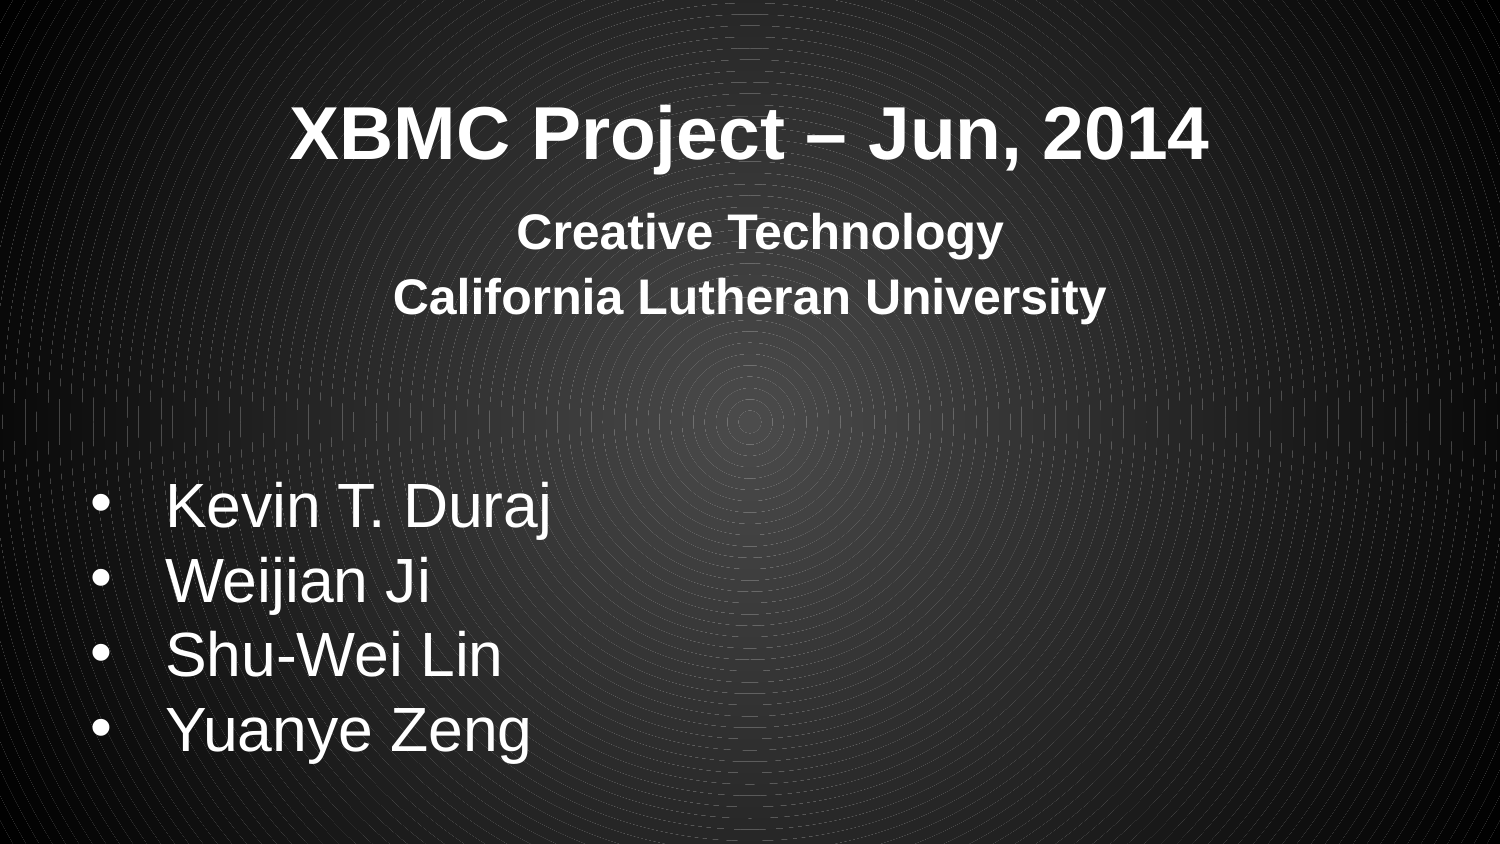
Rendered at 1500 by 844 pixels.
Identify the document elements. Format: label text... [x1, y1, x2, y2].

list Kevin T. Duraj Weijian Ji Shu-Wei Lin Yuanye Zeng [75, 374, 1425, 808]
title XBMC Project – Jun, 2014 Creative Technology California Lutheran University [75, 33, 1425, 340]
